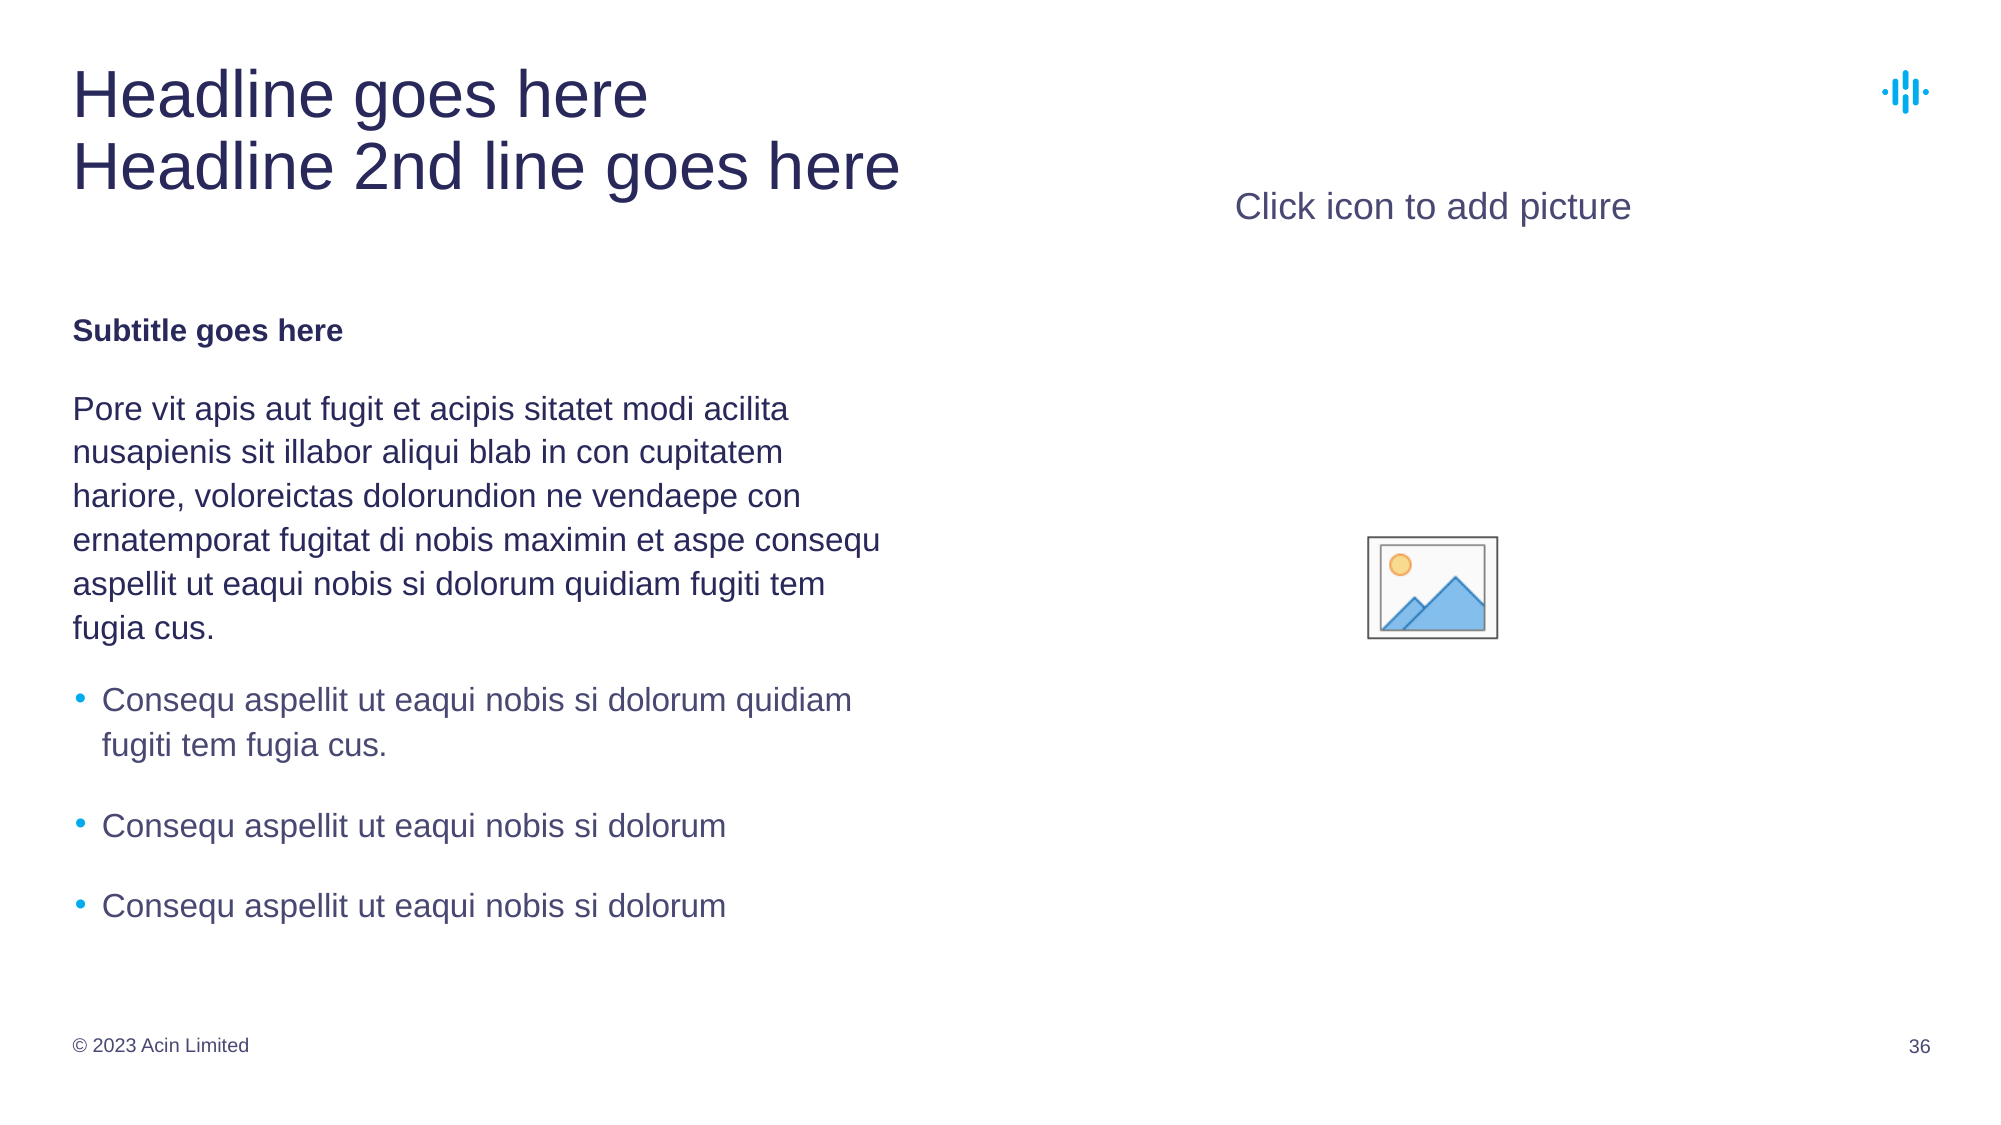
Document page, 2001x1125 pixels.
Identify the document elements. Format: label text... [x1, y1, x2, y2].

title Headline goes here Headline 2nd line goes here [72, 59, 1396, 237]
footer © 2023 Acin Limited [72, 1028, 773, 1062]
list Pore vit apis aut fugit et acipis sitatet modi acilita nusapienis sit illabor aliqui blab in con cupitatem hariore, voloreictas dolorundion ne vendaepe con ernatemporat fugitat di nobis maximin et aspe consequ aspellit ut eaqui nobis si dolorum quidiam fugiti tem fugia cus. Consequ aspellit ut eaqui nobis si dolorum quidiam fugiti tem fugia cus. Consequ aspellit ut eaqui nobis si dolorum Consequ aspellit ut eaqui nobis si dolorum [72, 382, 899, 1014]
picture [1020, 174, 1847, 1001]
list Subtitle goes here [72, 292, 899, 362]
picture [1882, 70, 1929, 114]
slide_number 36 [1846, 1029, 1931, 1062]
